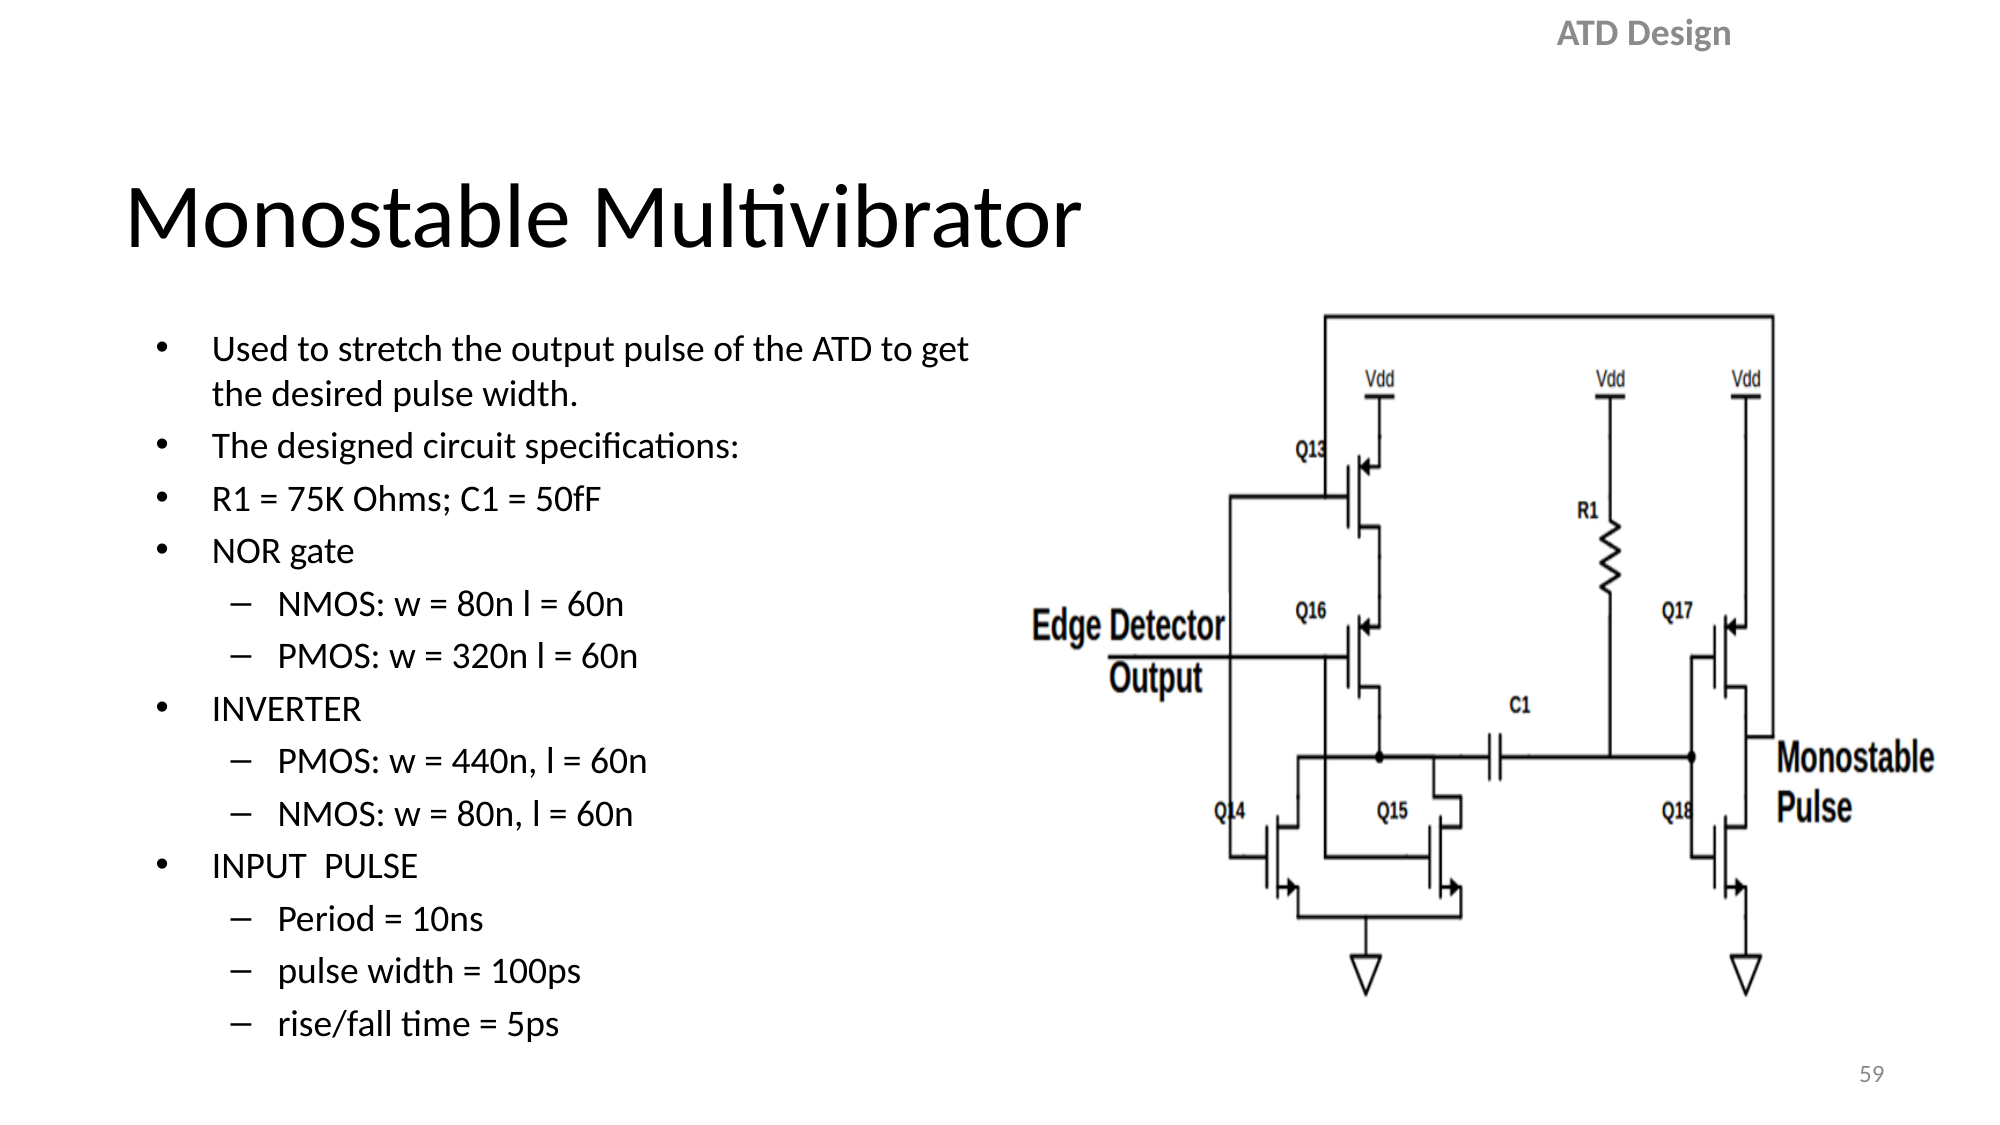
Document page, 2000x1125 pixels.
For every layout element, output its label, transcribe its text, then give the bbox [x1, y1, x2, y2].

picture [1023, 257, 1950, 1021]
slide_number 59 [1433, 1042, 1900, 1103]
title Monostable Multivibrator [109, 117, 1910, 305]
list Used to stretch the output pulse of the ATD to get the desired pulse width. The designed circuit specifications: R1 = 75K Ohms; C1 = 50fF NOR gate NMOS: w = 80n l = 60n PMOS: w = 320n l = 60n INVERTER PMOS: w = 440n, l = 60n NMOS: w = 80n, l = 60n INPUT PULSE Period = 10ns pulse width = 100ps rise/fall time = 5ps [140, 316, 1000, 1005]
footer ATD Design [1327, 0, 1962, 60]
